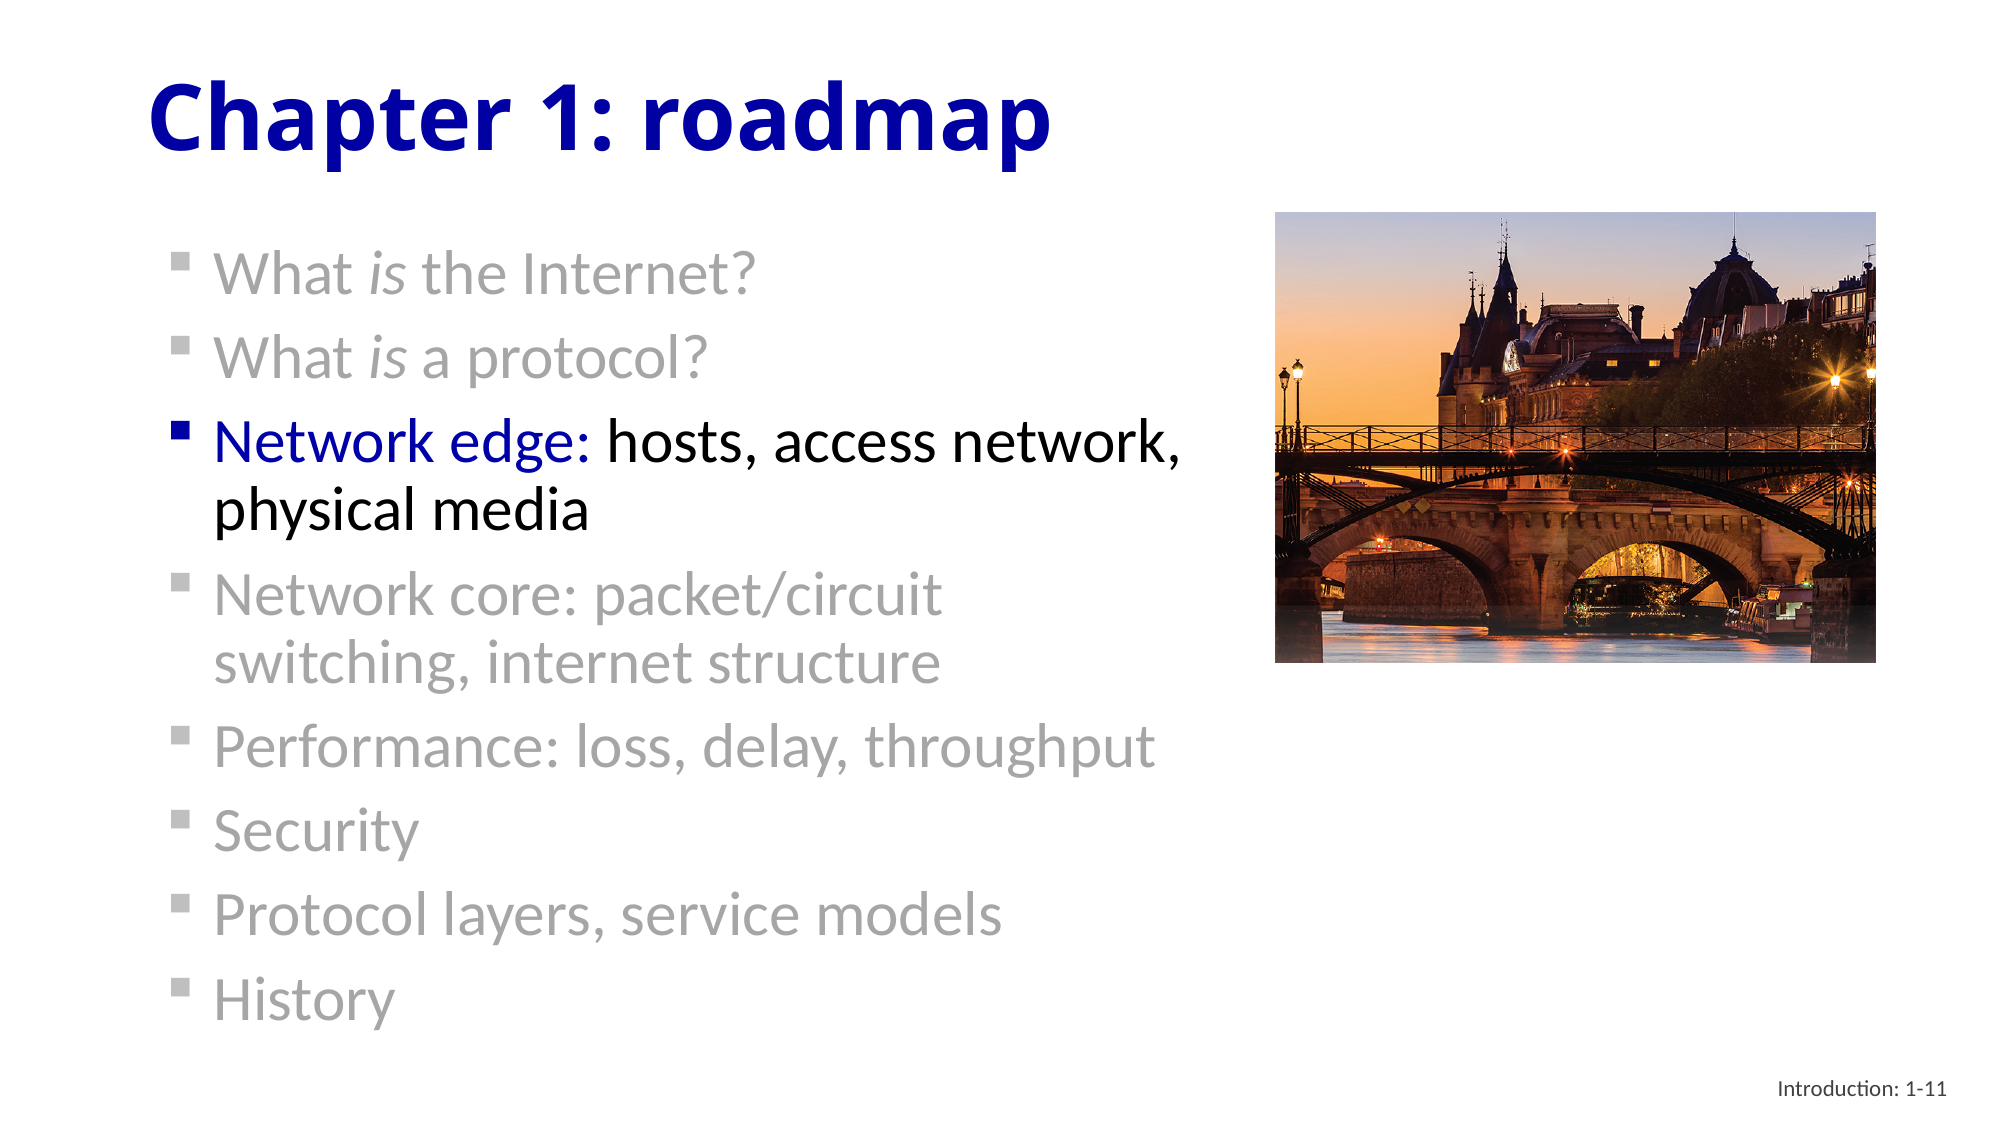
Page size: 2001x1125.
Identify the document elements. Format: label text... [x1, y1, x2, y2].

picture [1275, 212, 1876, 663]
slide_number Introduction: 1- [1512, 1056, 1963, 1117]
title Chapter 1: roadmap [131, 47, 1856, 195]
list What is the Internet? What is a protocol? Network edge: hosts, access network, physical media Network core: packet/circuit switching, internet structure Performance: loss, delay, throughput Security Protocol layers, service models History [131, 231, 1217, 1057]
